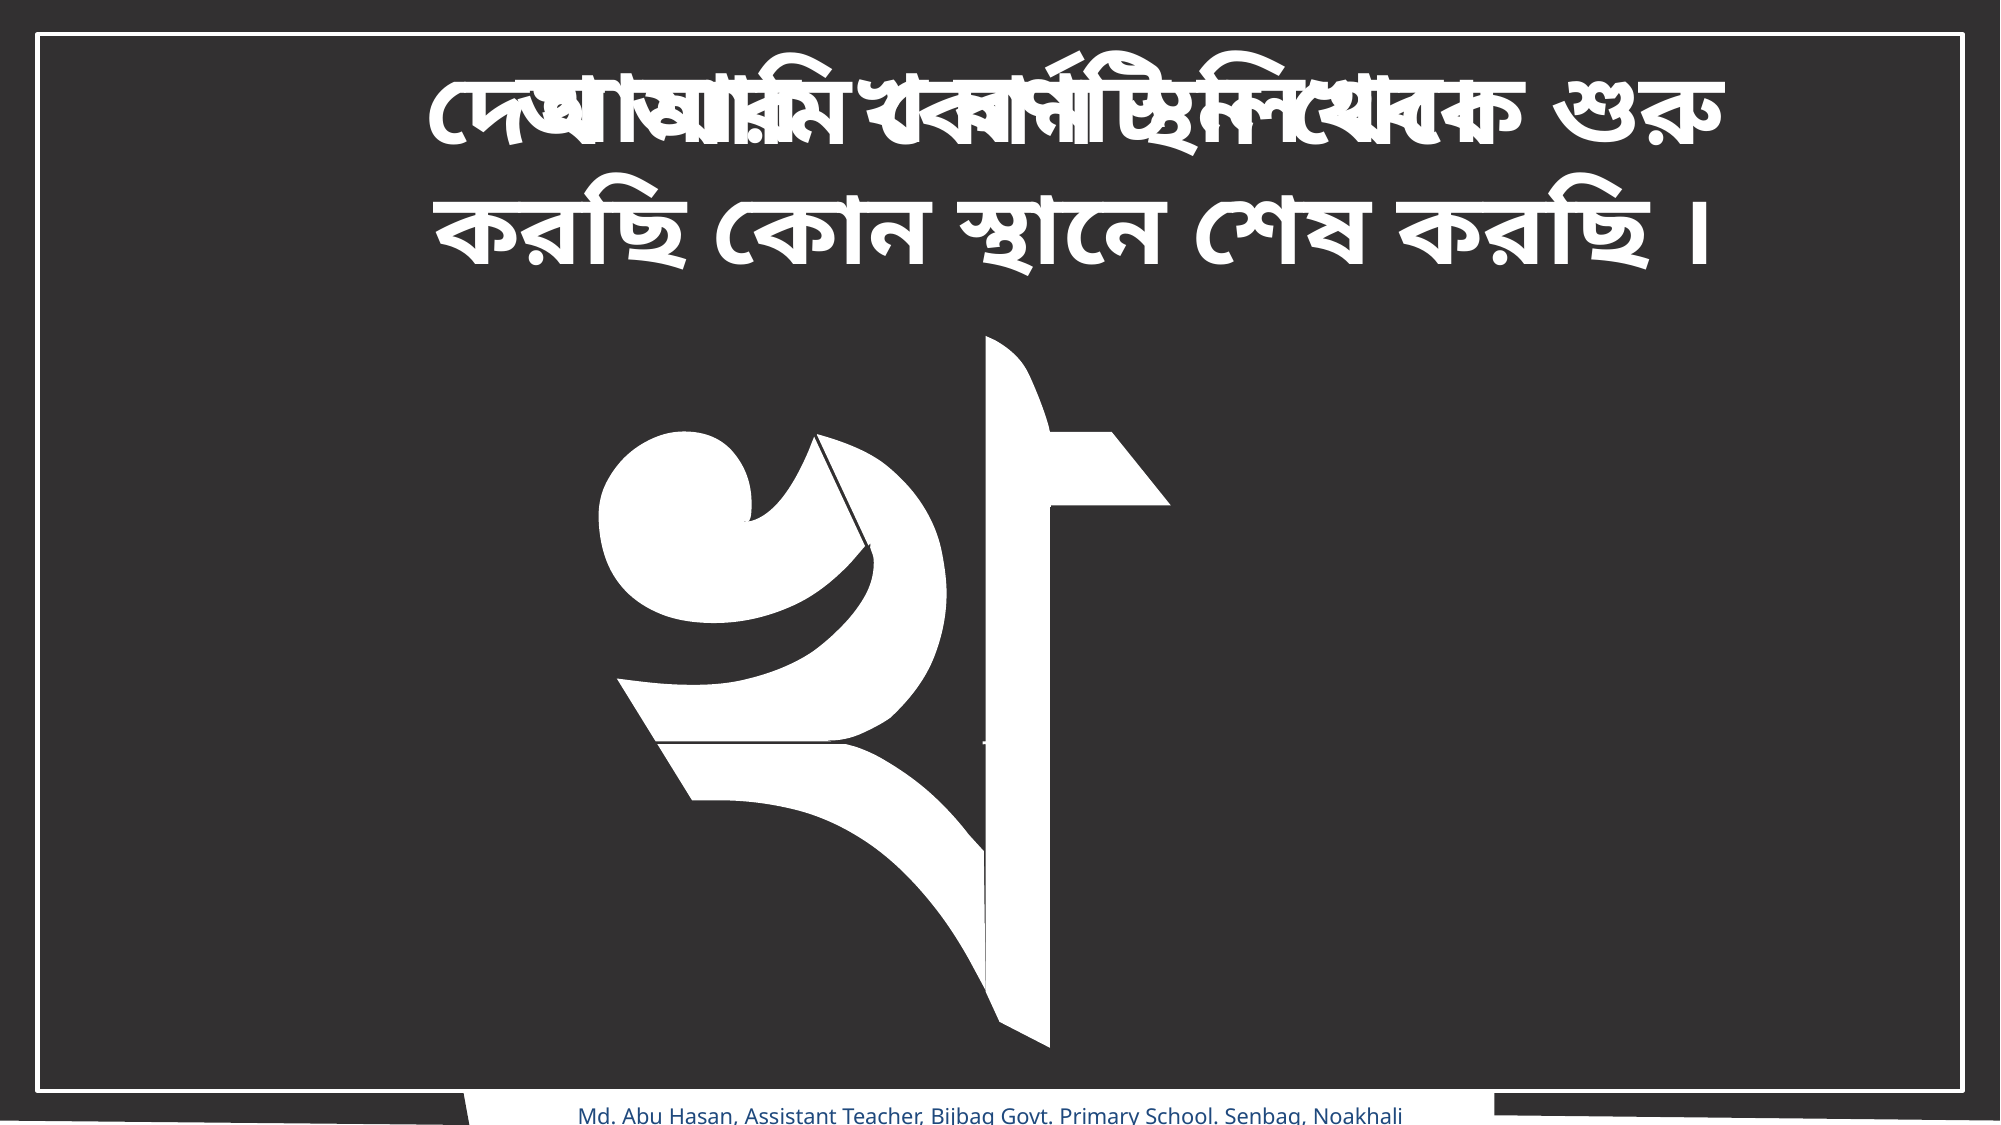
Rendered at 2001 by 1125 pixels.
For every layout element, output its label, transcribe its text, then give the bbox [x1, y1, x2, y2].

text_box [35, 32, 1965, 1093]
text_box [0, 0, 2000, 1125]
text_box [1047, 429, 1173, 509]
text_box [596, 429, 867, 626]
text_box [614, 432, 949, 744]
text_box [655, 742, 988, 993]
text_box [980, 333, 1053, 1050]
text_box দেখ আমি কোন স্থন থেকে শুরু করছি কোন স্থানে শেষ করছি । [337, 36, 1813, 292]
text_box আমার খ বর্ণটি লিখব। [262, 35, 1738, 171]
